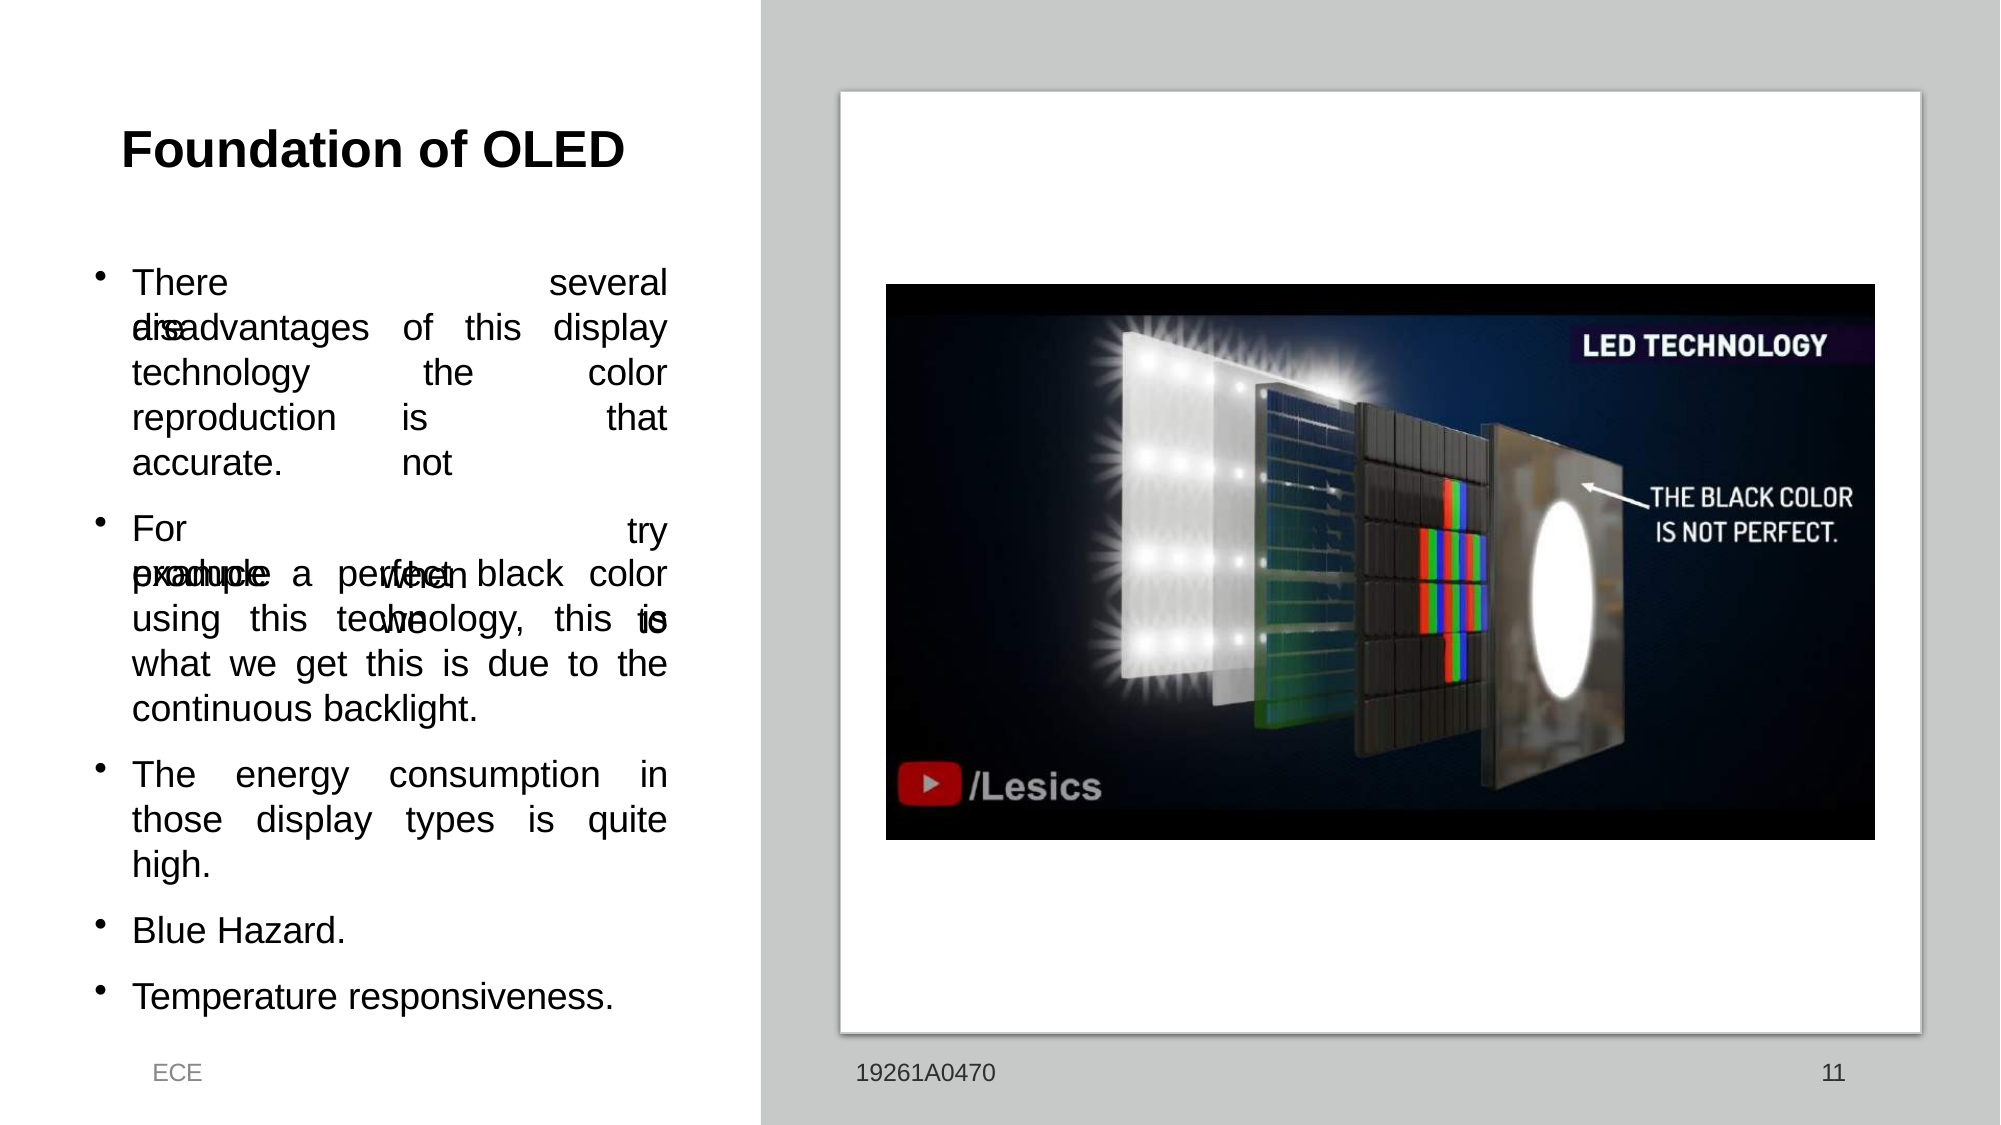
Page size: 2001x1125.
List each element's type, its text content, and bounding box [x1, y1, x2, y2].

text_box There are [92, 256, 417, 349]
text_box ECE [150, 1054, 207, 1087]
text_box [760, 0, 2000, 1125]
text_box For example [92, 502, 357, 547]
text_box of this [400, 301, 524, 346]
text_box produce a perfect black color using this technology, this is what we get this is due to the continuous backlight. The energy consumption in those display types is quite high. Blue Hazard. Temperature responsiveness. [92, 547, 669, 1017]
text_box several display color that try to [543, 256, 669, 547]
text_box disadvantages technology reproduction accurate. [129, 301, 376, 484]
title Foundation of OLED [119, 113, 630, 304]
text_box the is not when we [378, 346, 543, 547]
